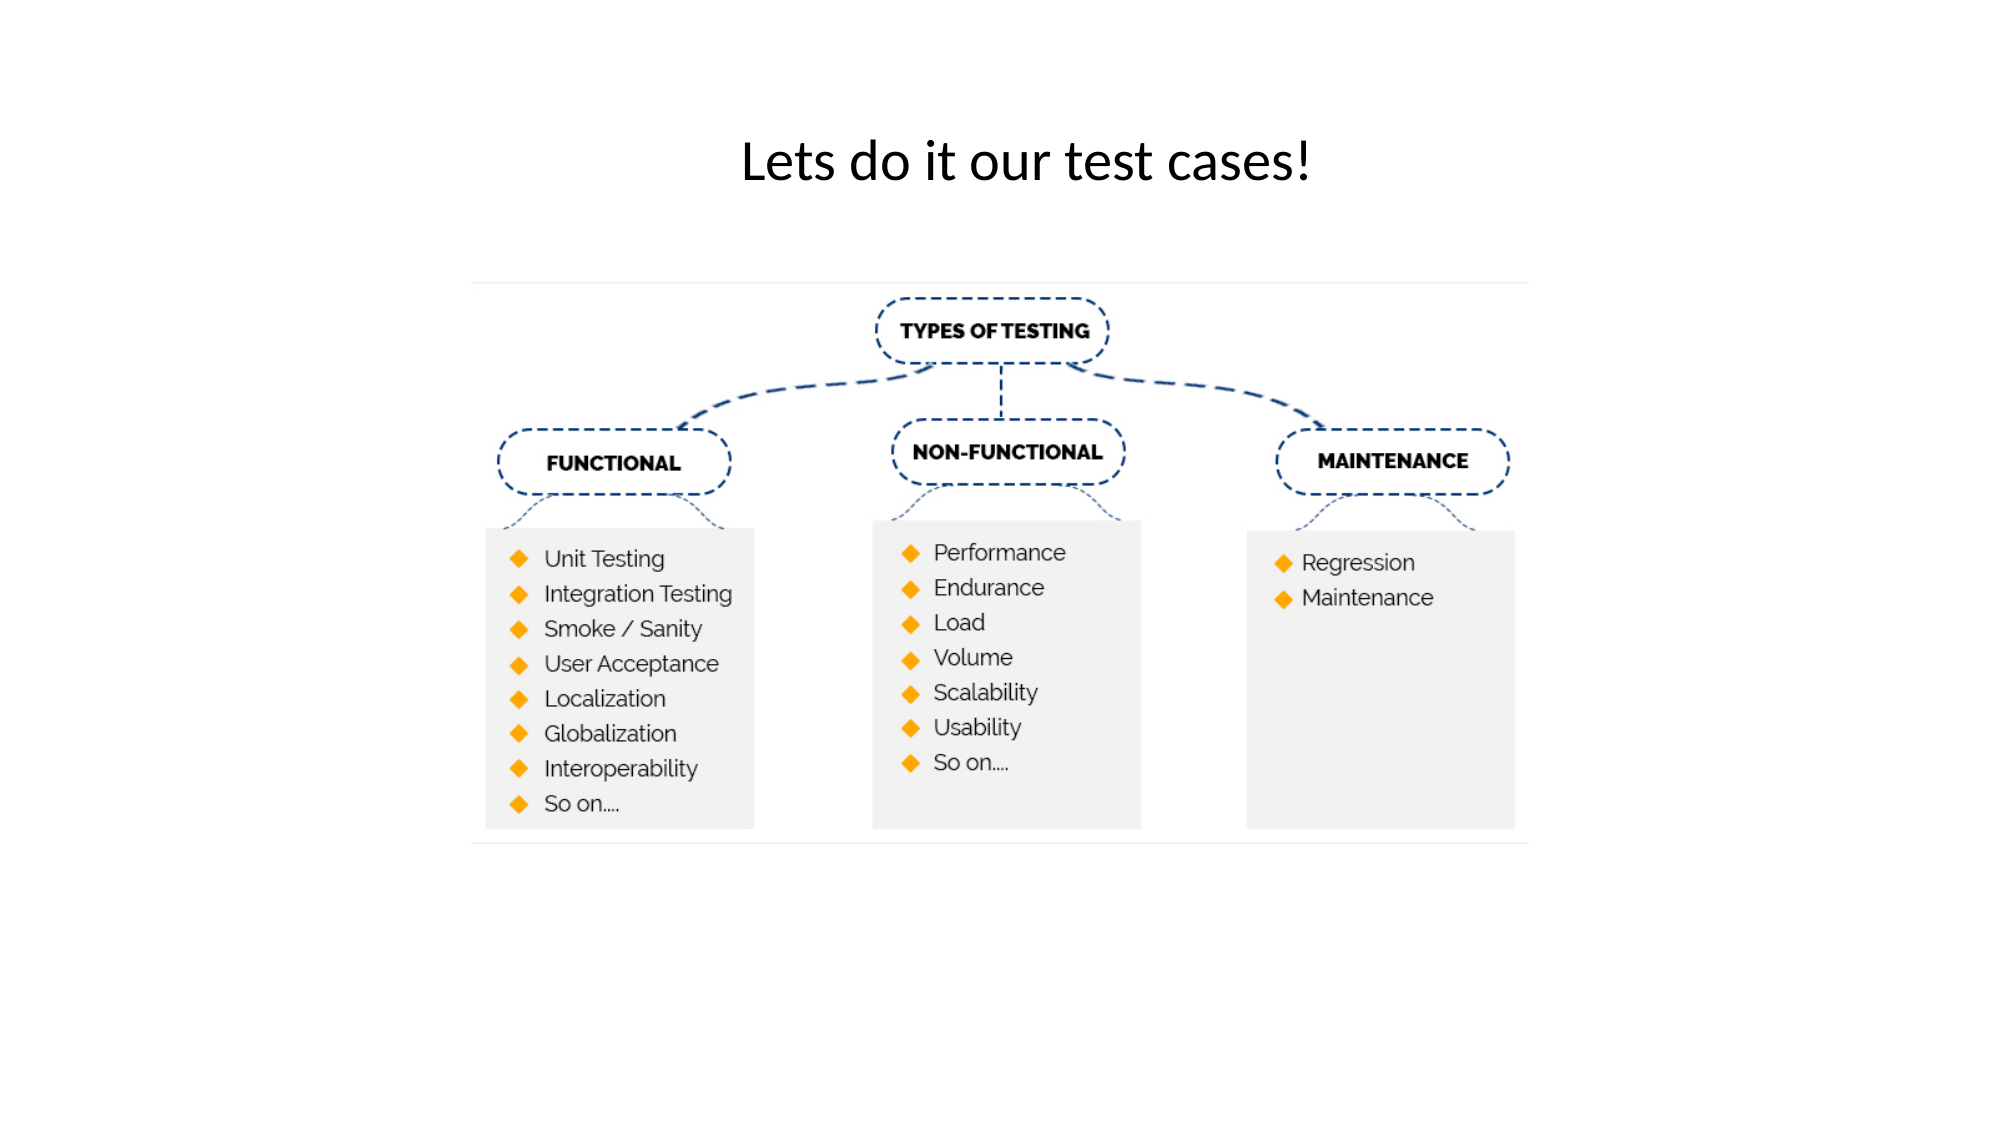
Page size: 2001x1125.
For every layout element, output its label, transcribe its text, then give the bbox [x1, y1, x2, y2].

picture [471, 281, 1529, 844]
text_box Lets do it our test cases! [78, 123, 1977, 242]
